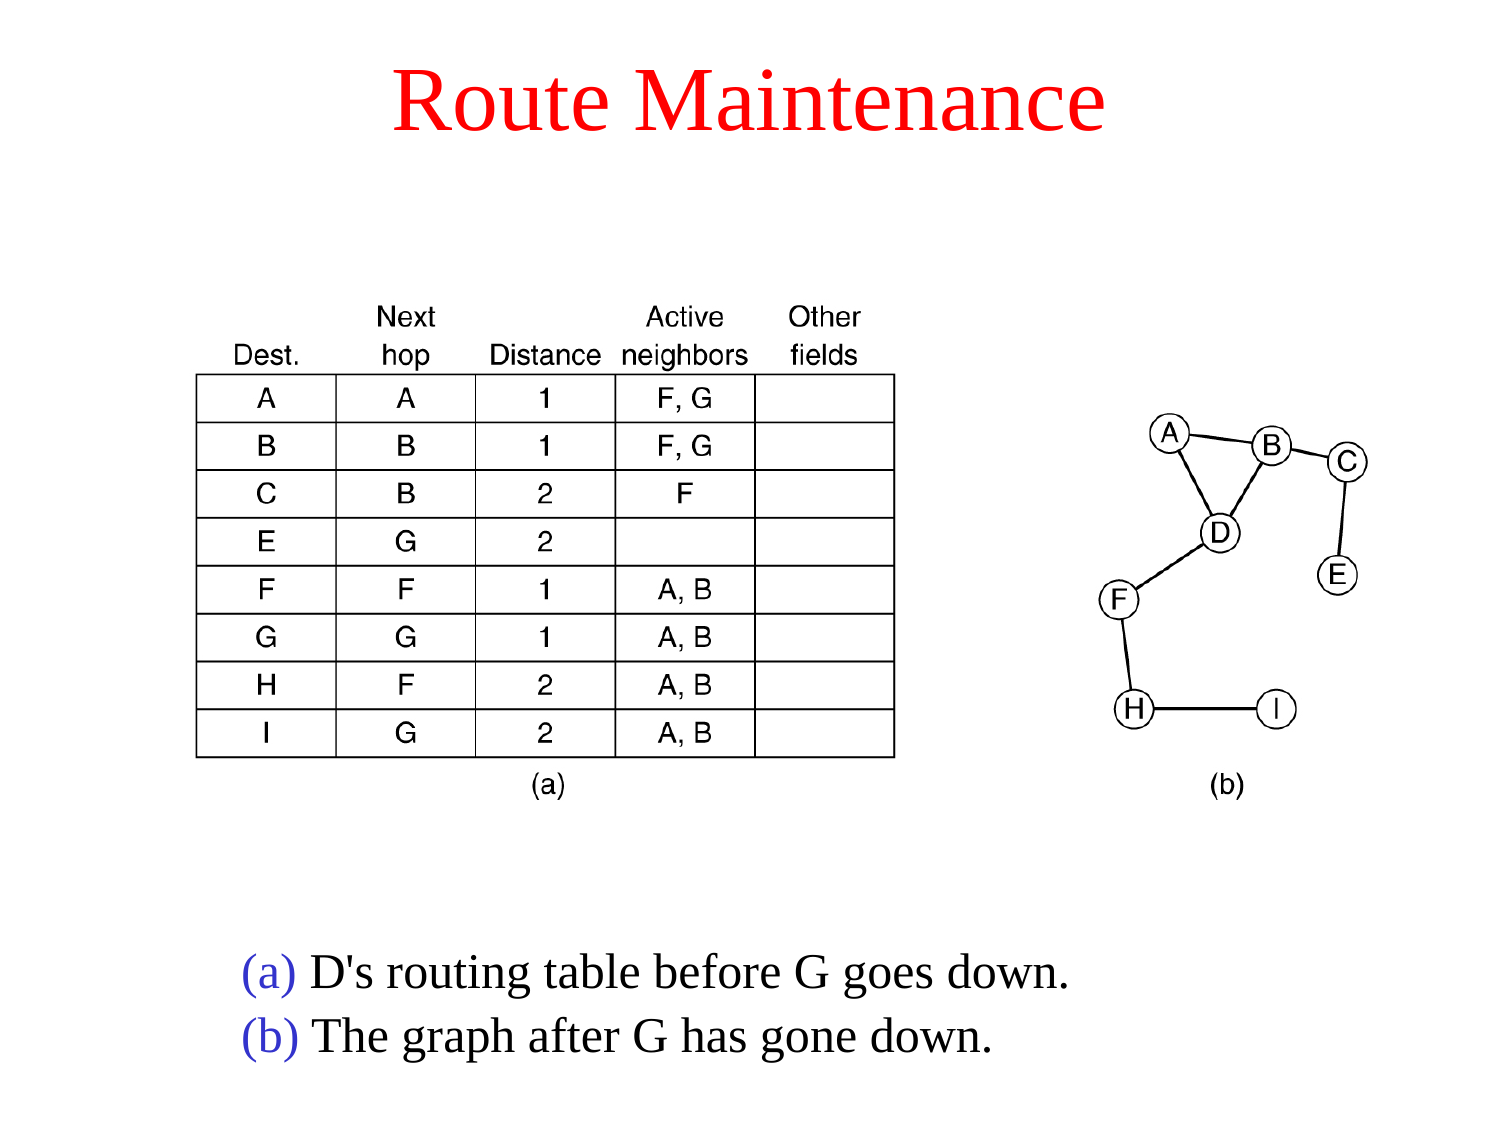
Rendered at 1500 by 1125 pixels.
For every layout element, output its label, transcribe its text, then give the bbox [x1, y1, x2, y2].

title Route Maintenance [0, 0, 1500, 188]
list (a) D's routing table before G goes down. (b) The graph after G has gone down. [226, 937, 1500, 1076]
picture [189, 299, 1370, 801]
